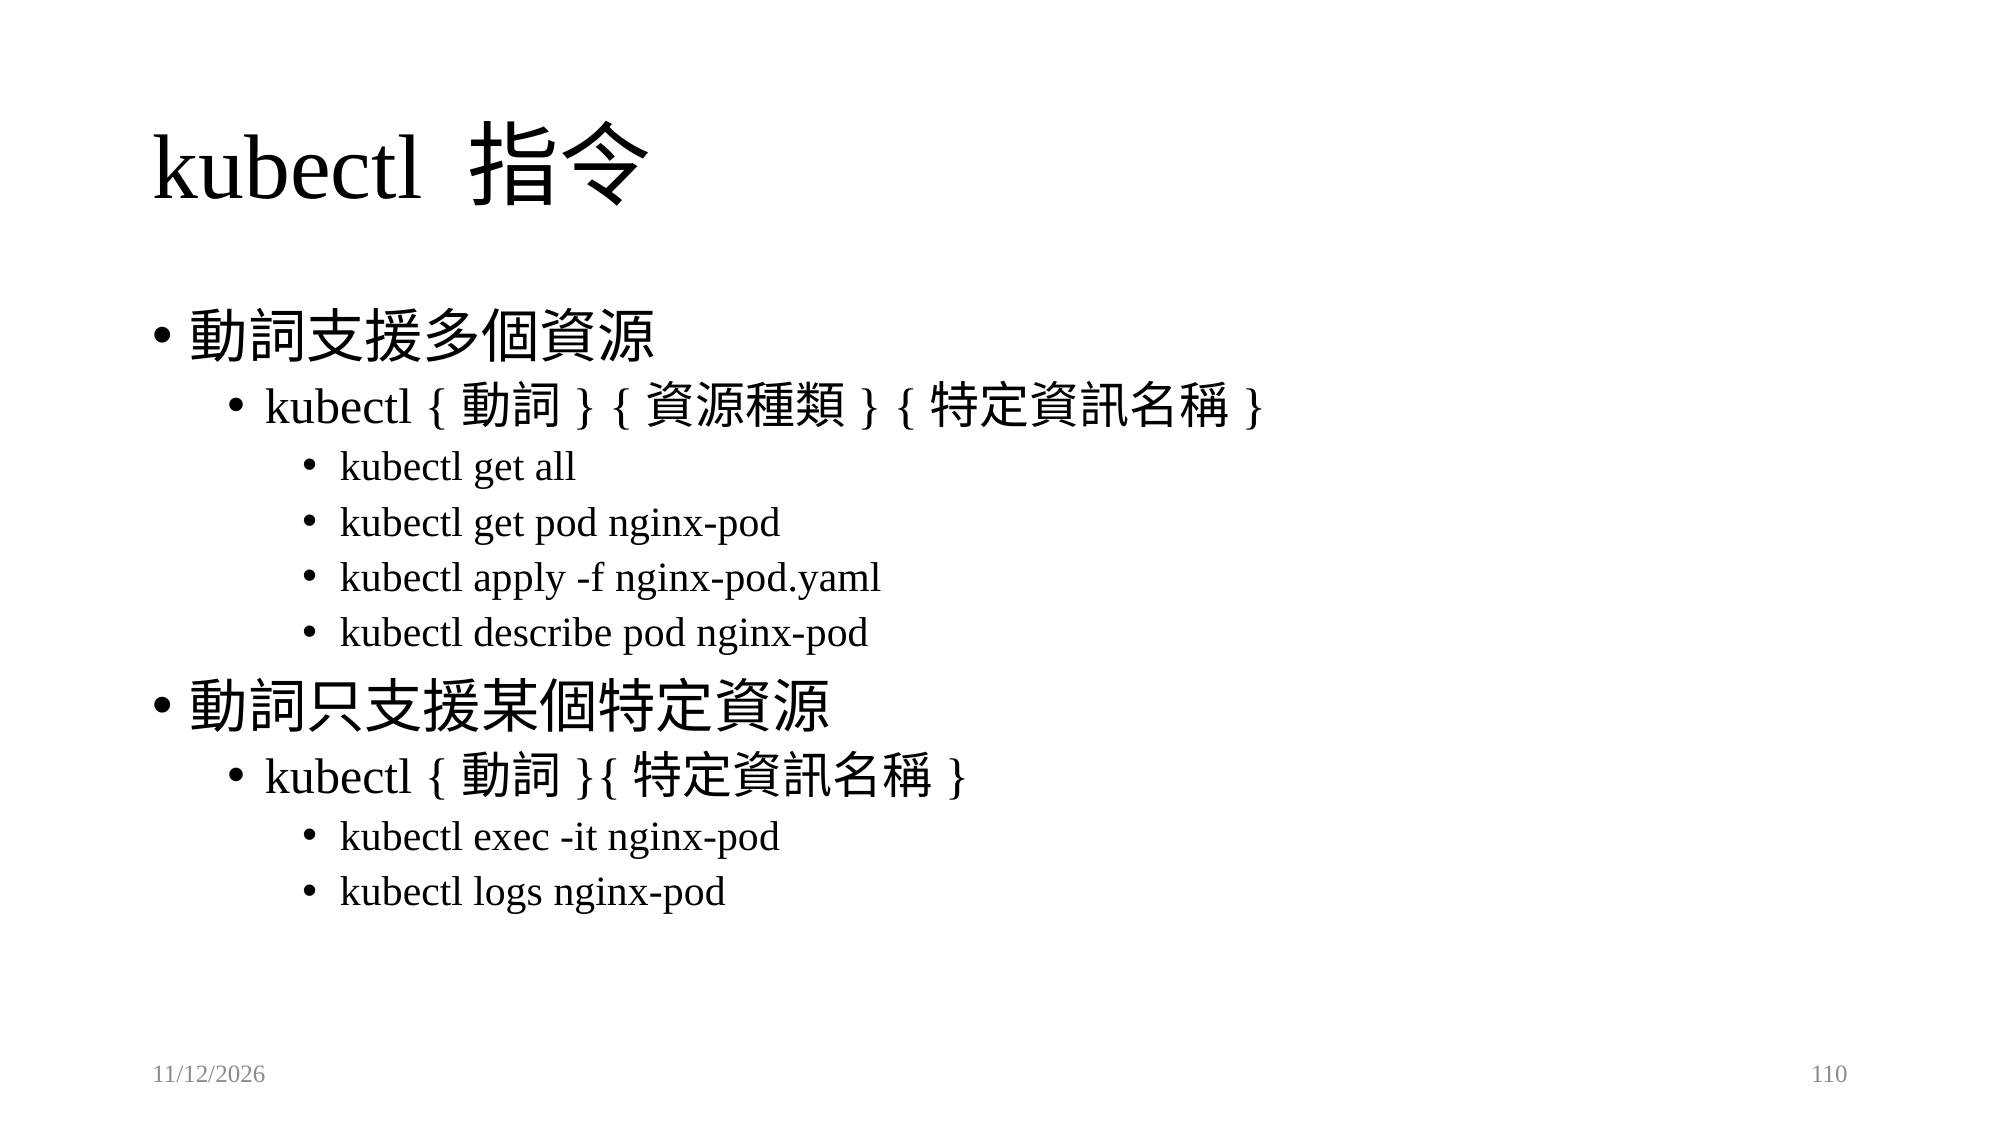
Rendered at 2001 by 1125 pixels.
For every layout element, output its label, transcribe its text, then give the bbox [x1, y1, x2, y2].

list 動詞支援多個資源 kubectl {動詞} {資源種類} {特定資訊名稱} kubectl get all kubectl get pod nginx-pod kubectl apply -f nginx-pod.yaml kubectl describe pod nginx-pod 動詞只支援某個特定資源 kubectl {動詞}{特定資訊名稱} kubectl exec -it nginx-pod kubectl logs nginx-pod [137, 299, 1863, 1014]
slide_number 110 [1412, 1042, 1863, 1103]
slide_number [137, 1042, 588, 1103]
title kubectl 指令 [137, 59, 1863, 278]
